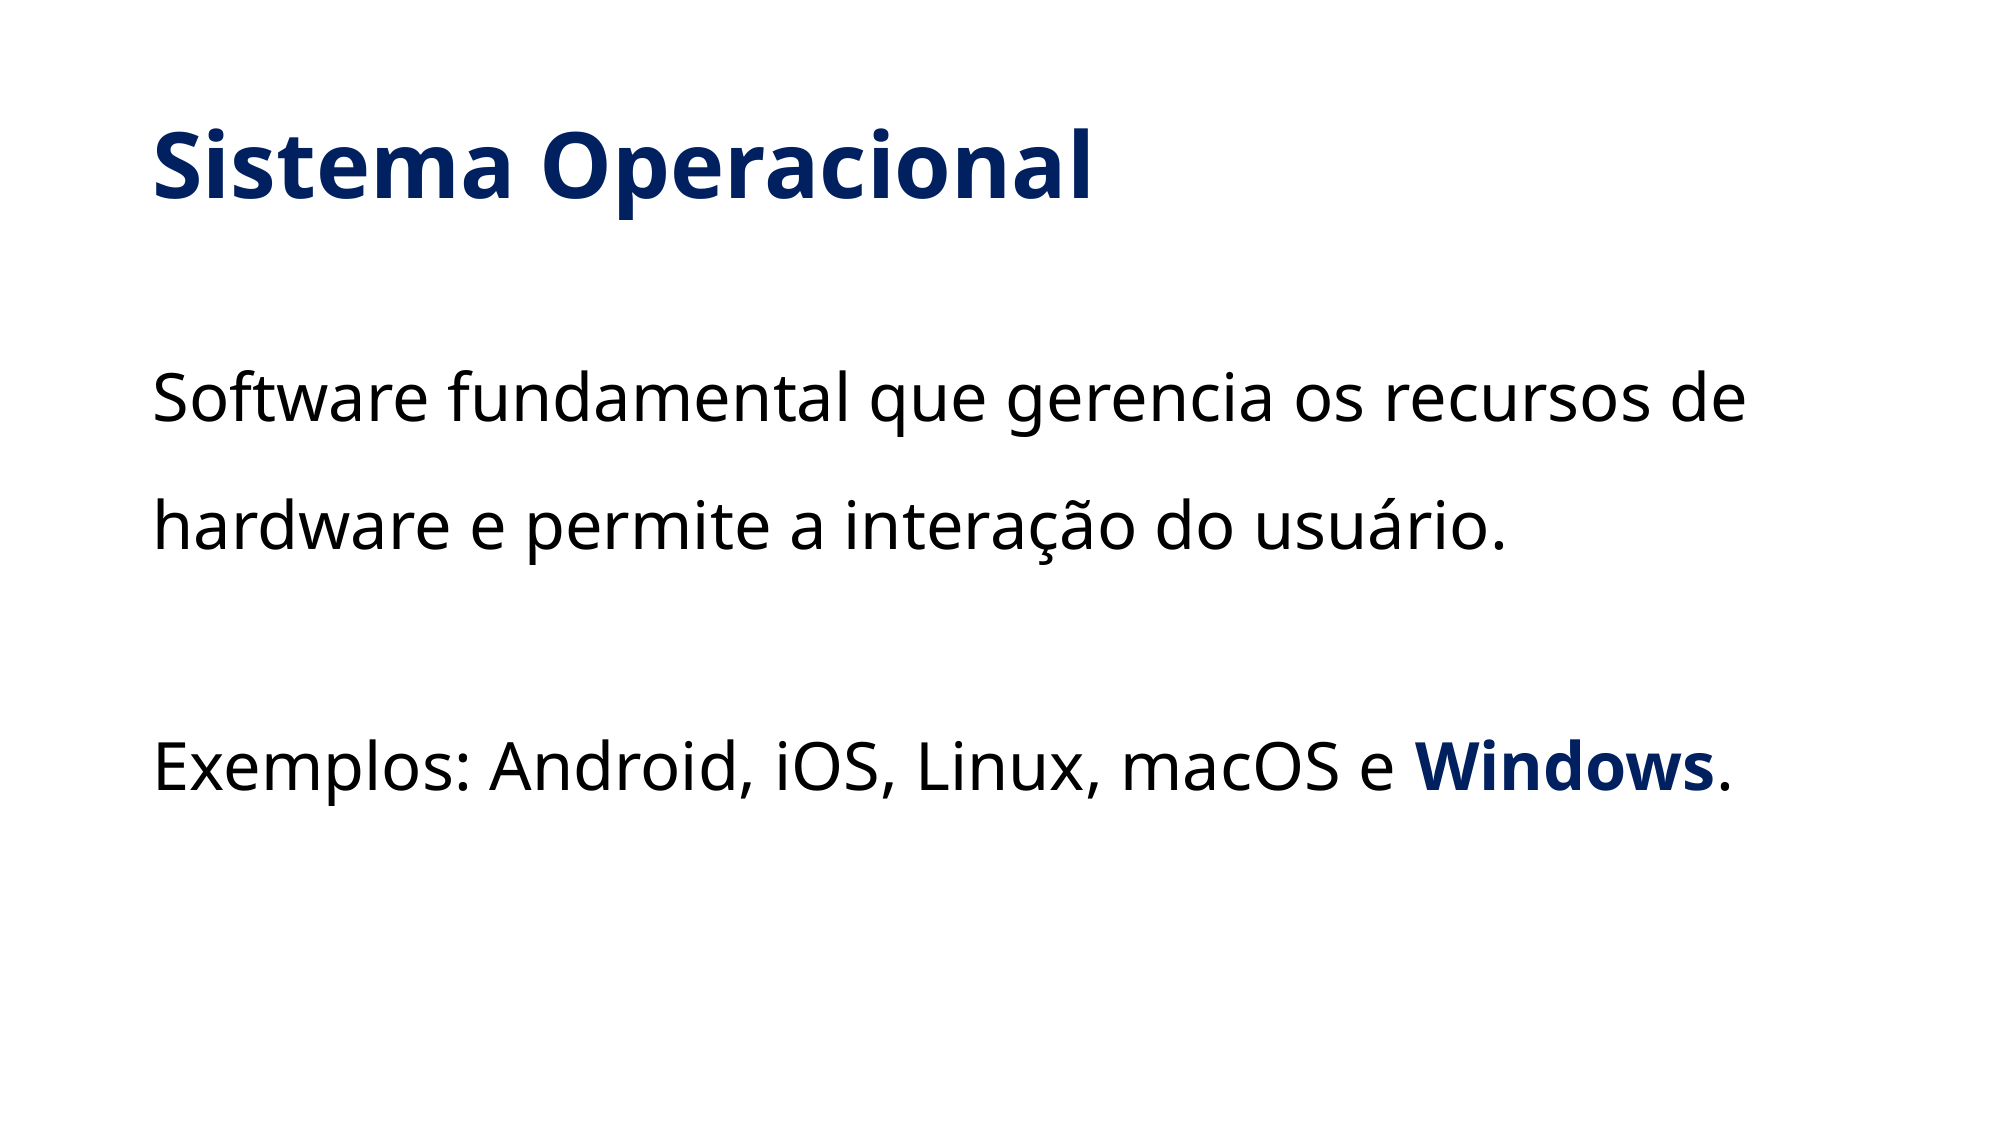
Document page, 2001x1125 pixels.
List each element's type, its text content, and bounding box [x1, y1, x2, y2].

list Software fundamental que gerencia os recursos de hardware e permite a interação do usuário. Exemplos: Android, iOS, Linux, macOS e Windows. [137, 299, 1863, 1014]
title Sistema Operacional [137, 59, 1863, 278]
